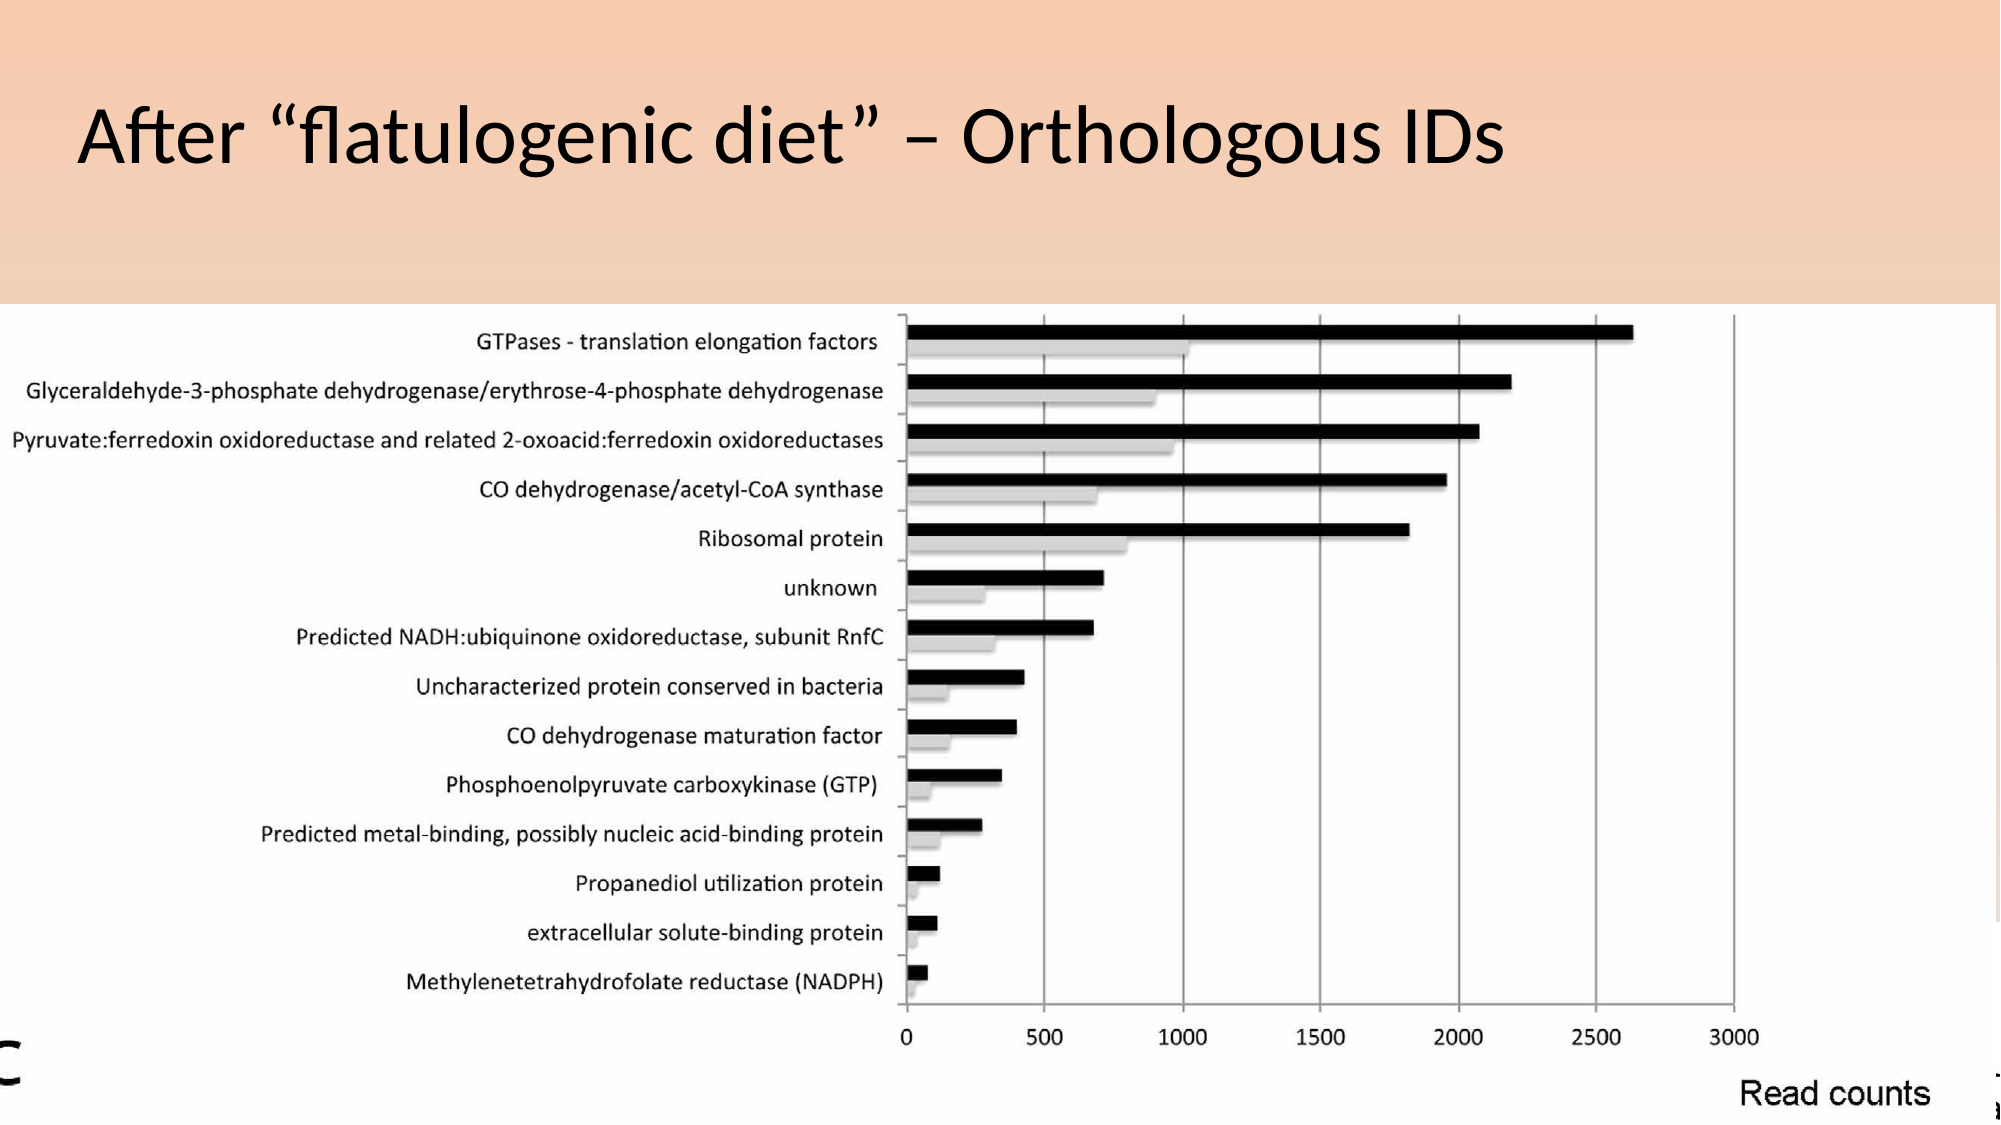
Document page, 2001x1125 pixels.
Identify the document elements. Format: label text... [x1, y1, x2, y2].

text_box After “flatulogenic diet” – Orthologous IDs [62, 72, 1849, 188]
picture [0, 304, 2000, 1125]
